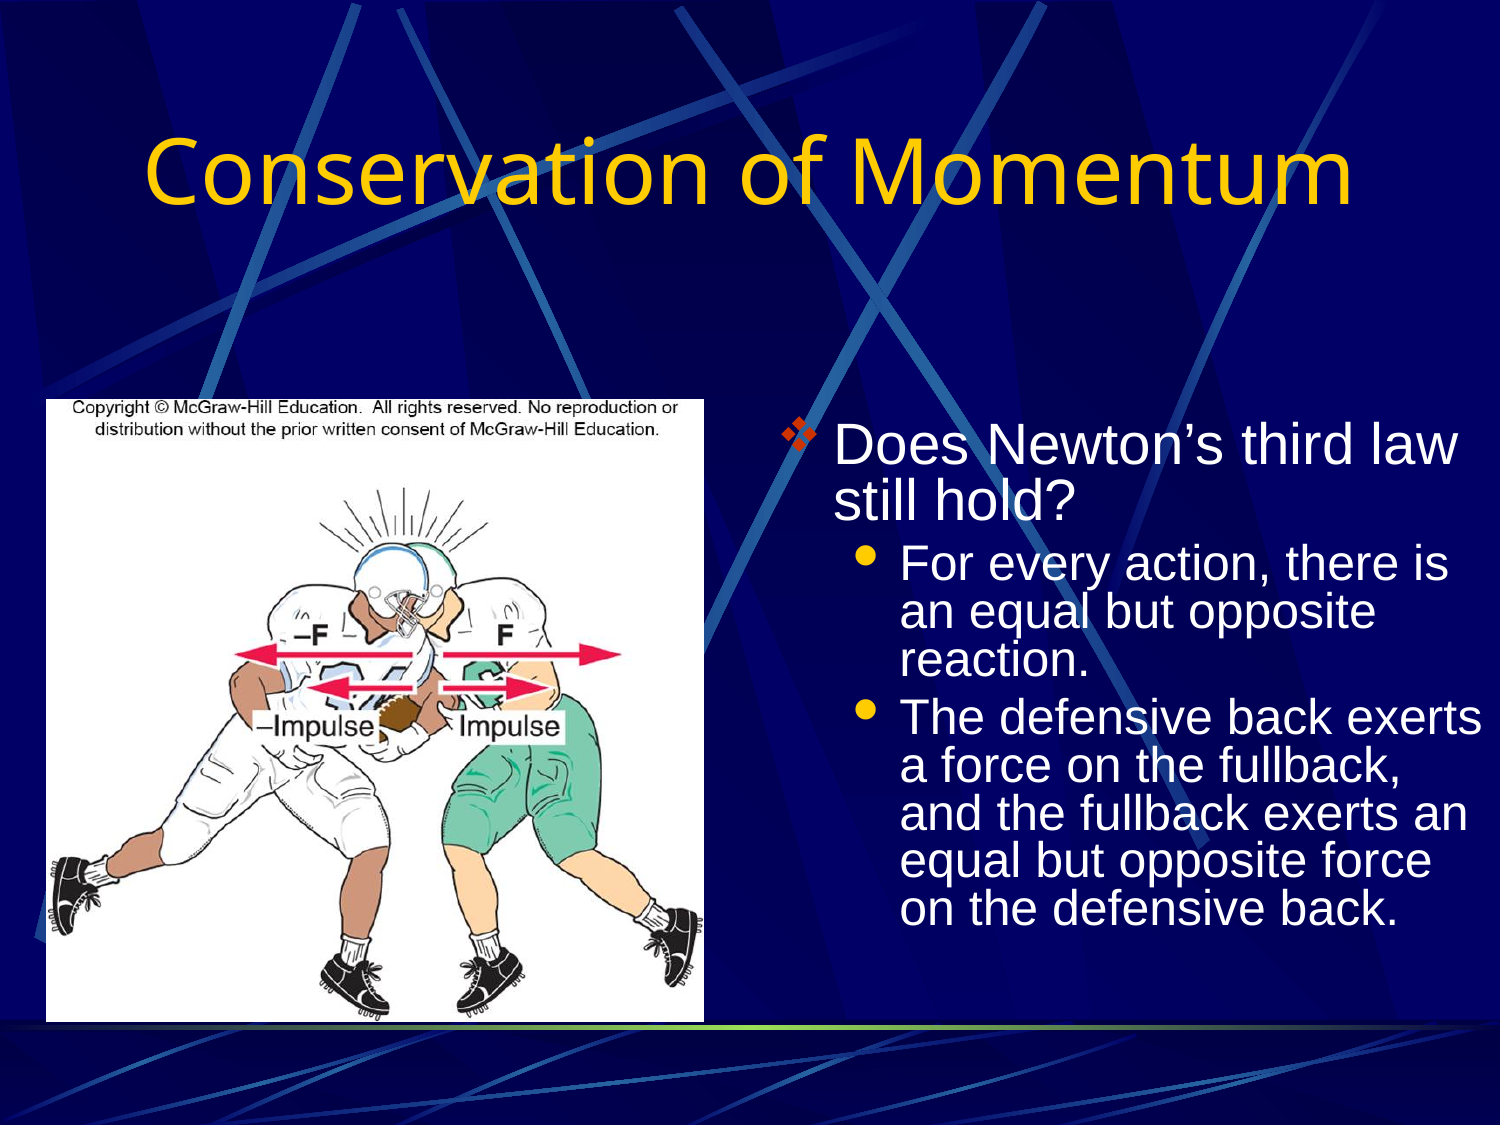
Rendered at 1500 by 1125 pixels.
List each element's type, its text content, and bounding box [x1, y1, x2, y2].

picture [46, 399, 704, 1022]
list Does Newton’s third law still hold? For every action, there is an equal but opposite reaction. The defensive back exerts a force on the fullback, and the fullback exerts an equal but opposite force on the defensive back. [762, 412, 1500, 1025]
title Conservation of Momentum [112, 50, 1388, 285]
